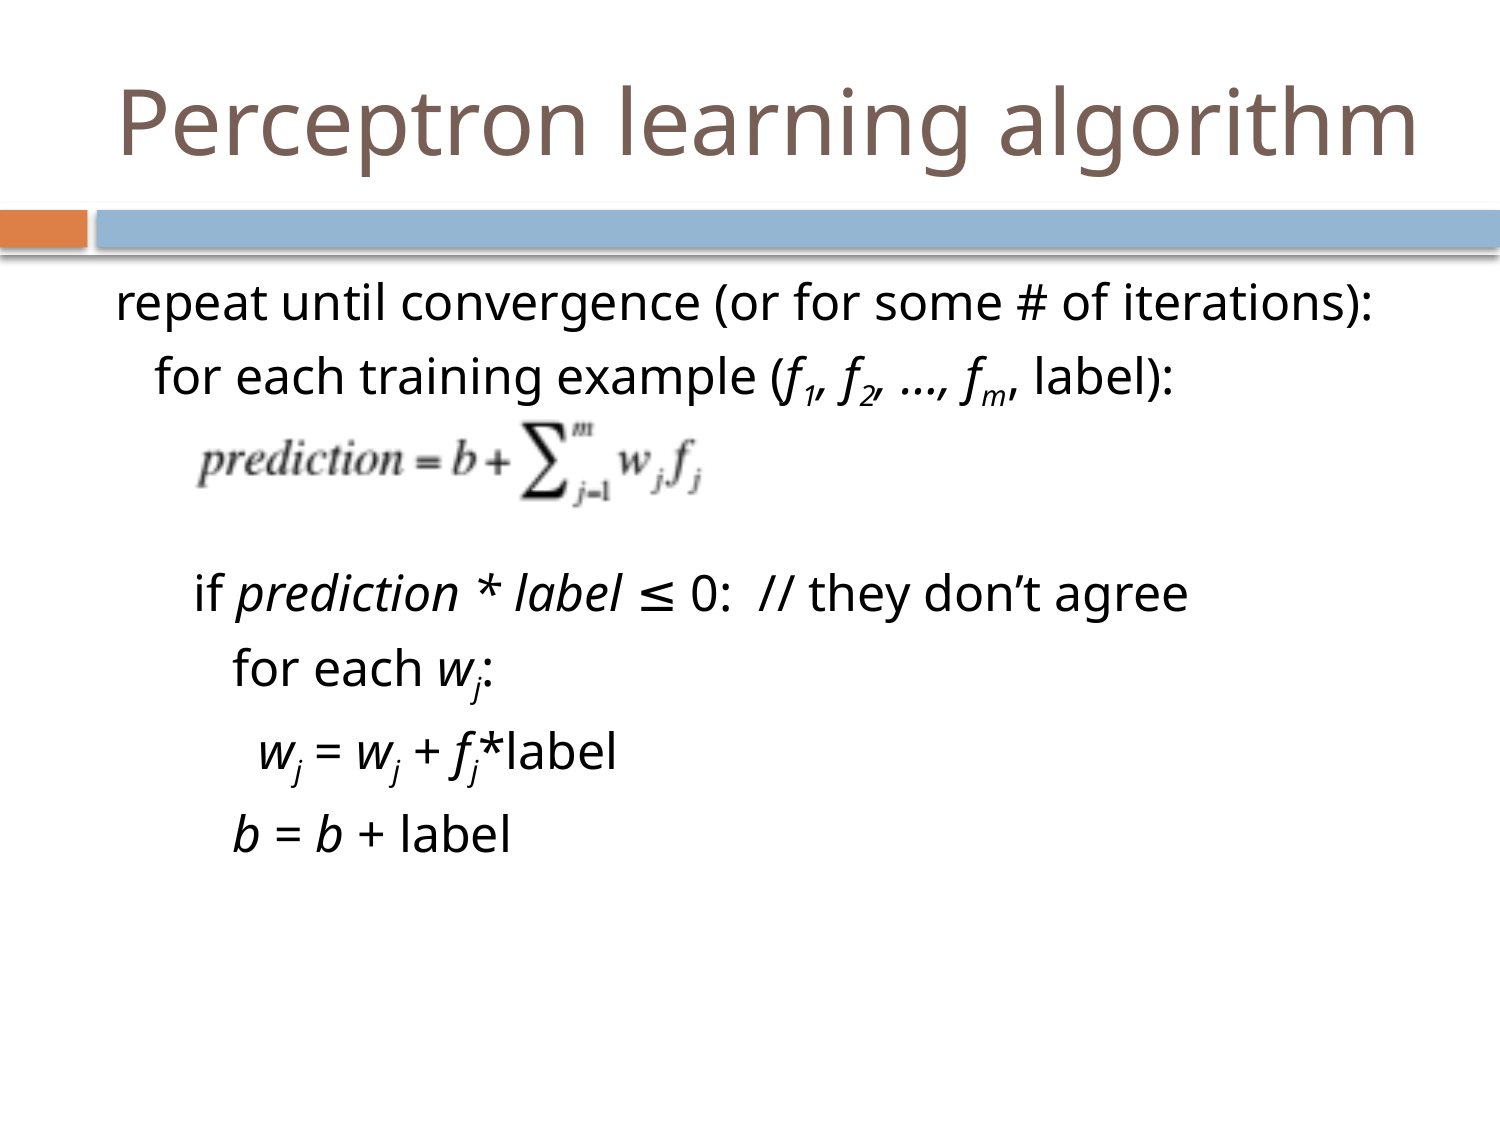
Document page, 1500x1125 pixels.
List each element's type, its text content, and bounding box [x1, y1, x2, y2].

title Perceptron learning algorithm [100, 37, 1438, 200]
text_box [190, 405, 709, 512]
list repeat until convergence (or for some # of iterations): for each training example (f1, f2, …, fm, label): if prediction * label ≤ 0: // they don’t agree for each wj: wj = wj + fj*label b = b + label [100, 262, 1438, 1094]
